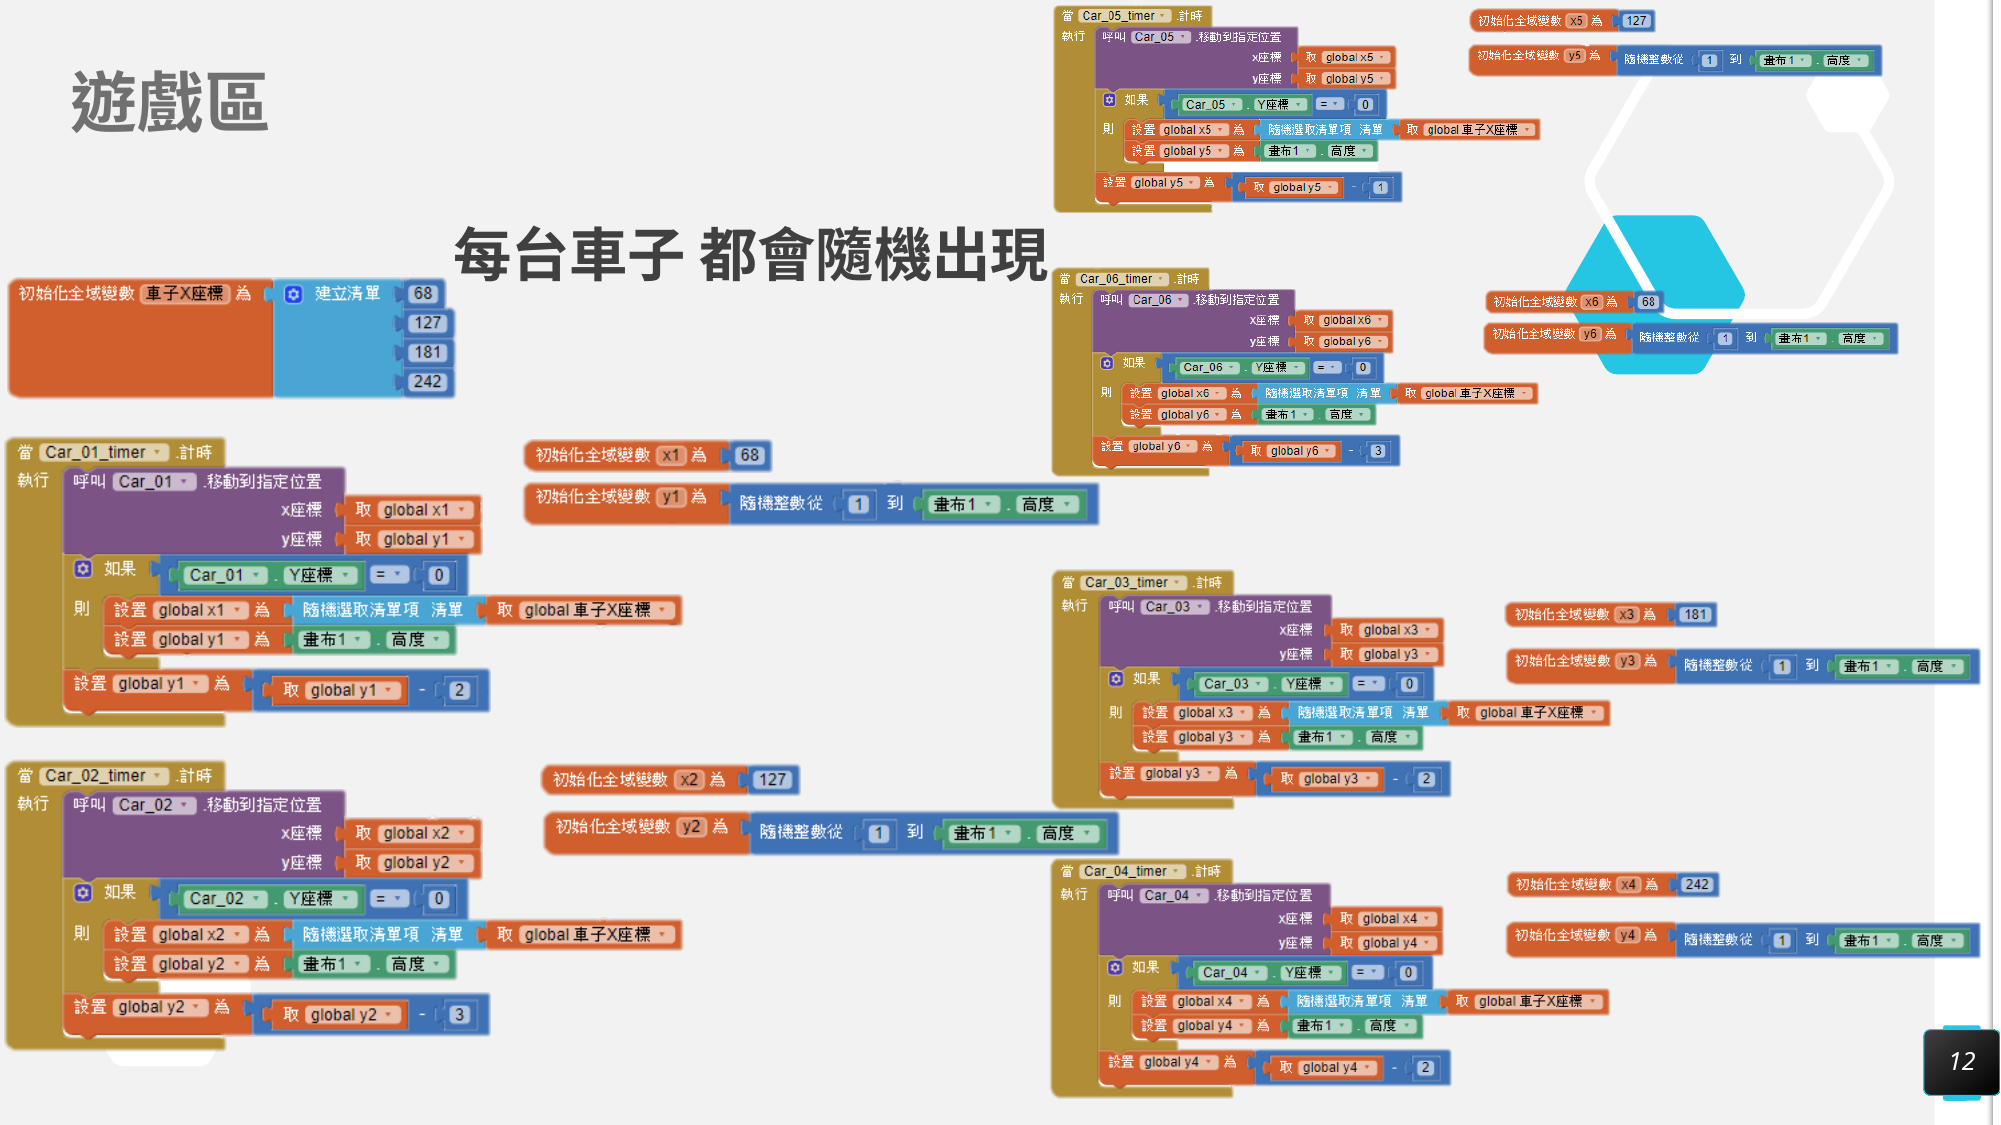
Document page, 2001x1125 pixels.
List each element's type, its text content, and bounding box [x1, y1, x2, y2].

title 遊戲區 [70, 70, 401, 142]
picture [0, 0, 2000, 1115]
list 每台車子 都會隨機出現 [453, 225, 1035, 247]
